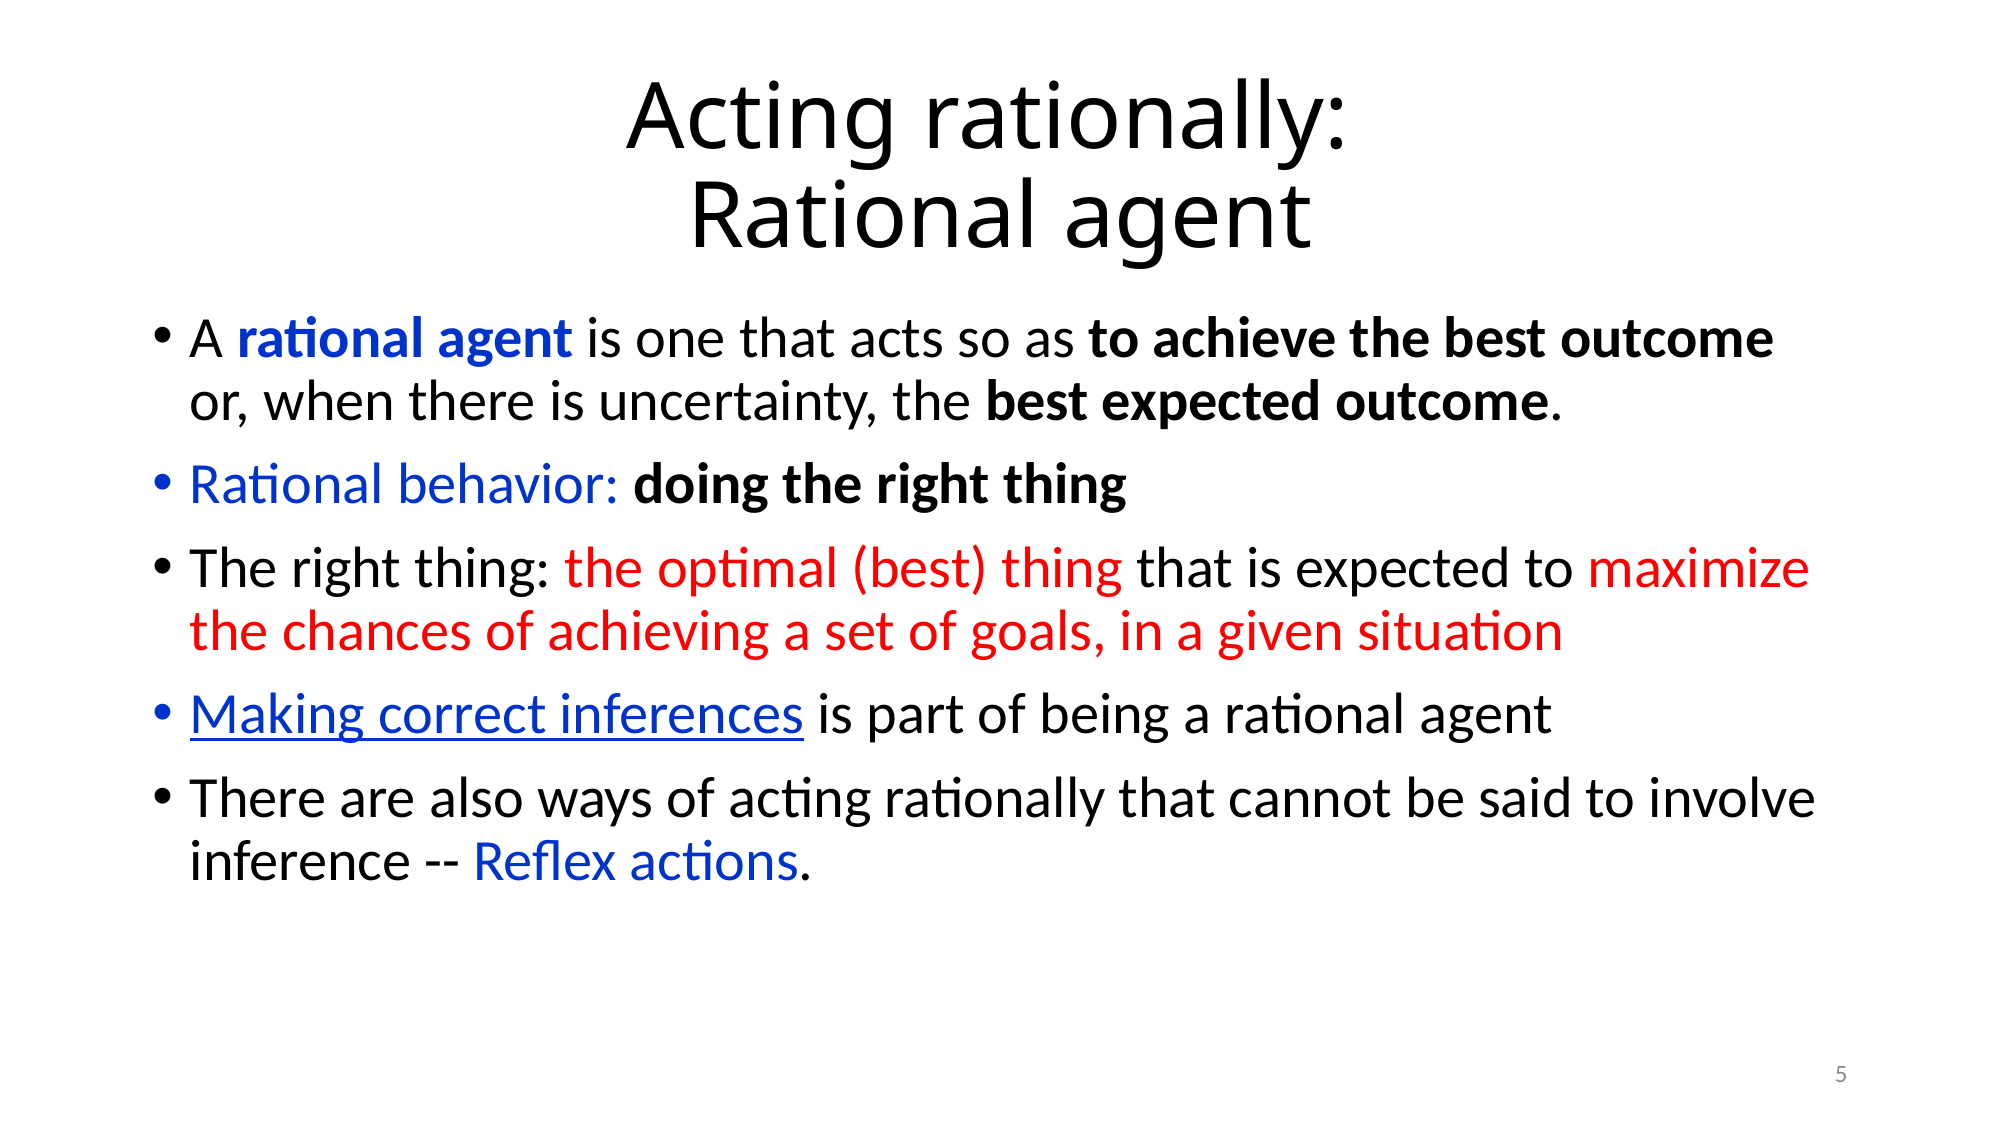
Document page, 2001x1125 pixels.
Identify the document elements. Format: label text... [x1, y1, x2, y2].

list A rational agent is one that acts so as to achieve the best outcome or, when there is uncertainty, the best expected outcome. Rational behavior: doing the right thing The right thing: the optimal (best) thing that is expected to maximize the chances of achieving a set of goals, in a given situation Making correct inferences is part of being a rational agent There are also ways of acting rationally that cannot be said to involve inference -- Reflex actions. [137, 299, 1863, 1014]
slide_number 5 [1412, 1042, 1863, 1103]
title Acting rationally: Rational agent [137, 59, 1863, 278]
